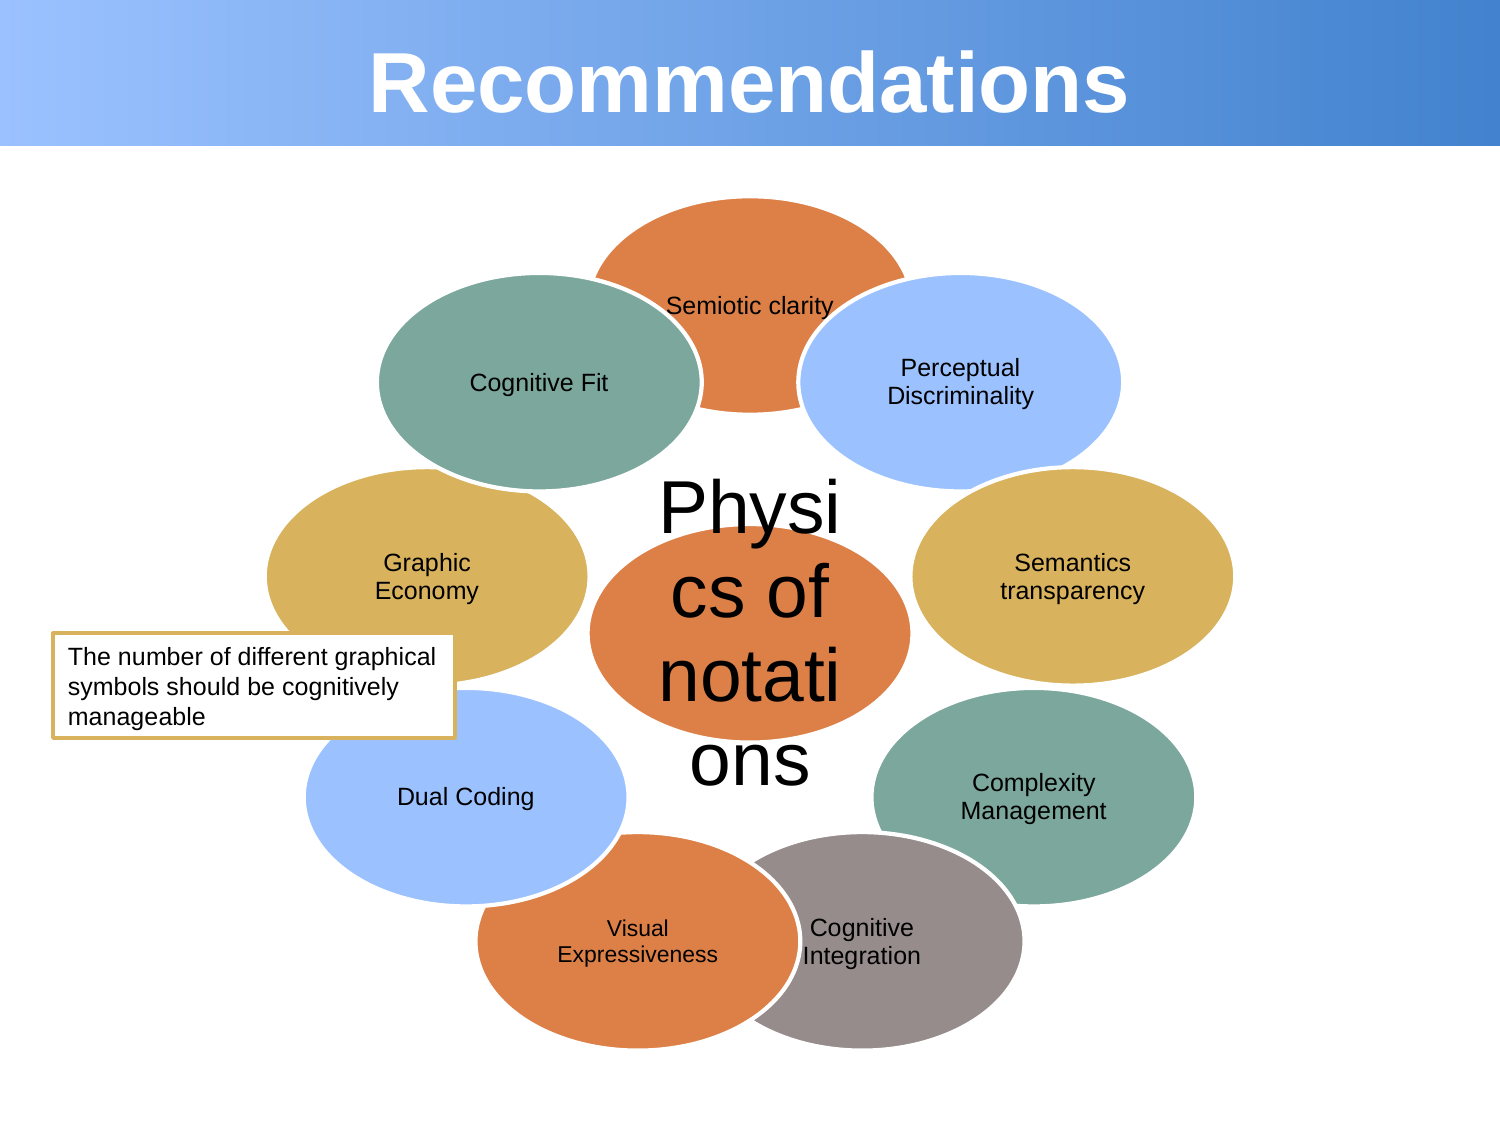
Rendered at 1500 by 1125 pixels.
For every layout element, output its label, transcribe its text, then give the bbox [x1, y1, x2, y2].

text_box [100, 195, 1400, 1071]
text_box [0, 0, 1500, 147]
text_box The number of different graphical symbols should be cognitively manageable [51, 631, 94, 740]
title Recommendations [17, 19, 1483, 138]
